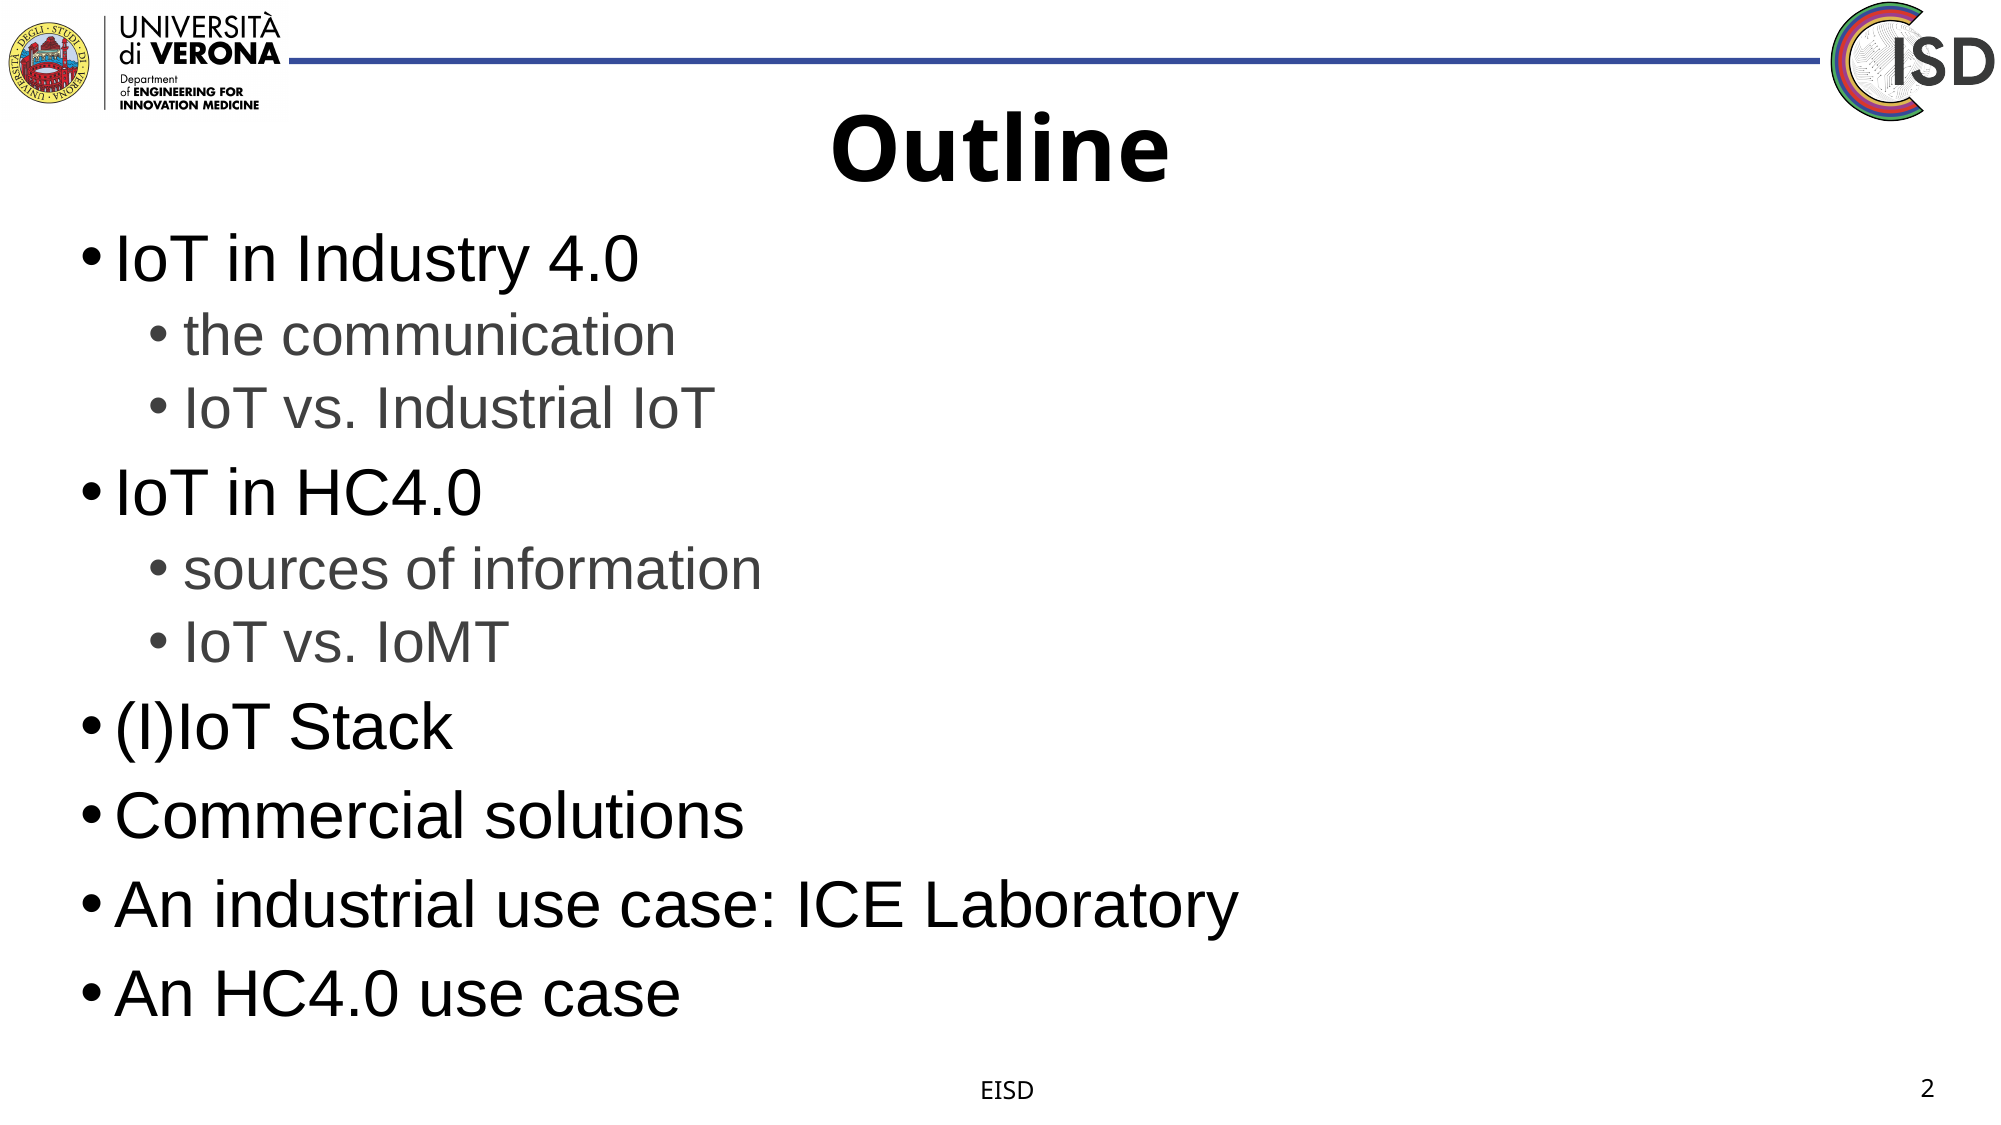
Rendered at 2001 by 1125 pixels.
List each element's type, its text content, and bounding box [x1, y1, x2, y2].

footer EISD [350, 1059, 1650, 1120]
title Outline [65, 95, 1935, 203]
picture [1819, 0, 1996, 122]
slide_number 2 [1803, 1059, 1935, 1120]
picture [1, 0, 289, 122]
list IoT in Industry 4.0 the communication IoT vs. Industrial IoT IoT in HC4.0 sources of information IoT vs. IoMT (I)IoT Stack Commercial solutions An industrial use case: ICE Laboratory An HC4.0 use case [65, 217, 1935, 1048]
